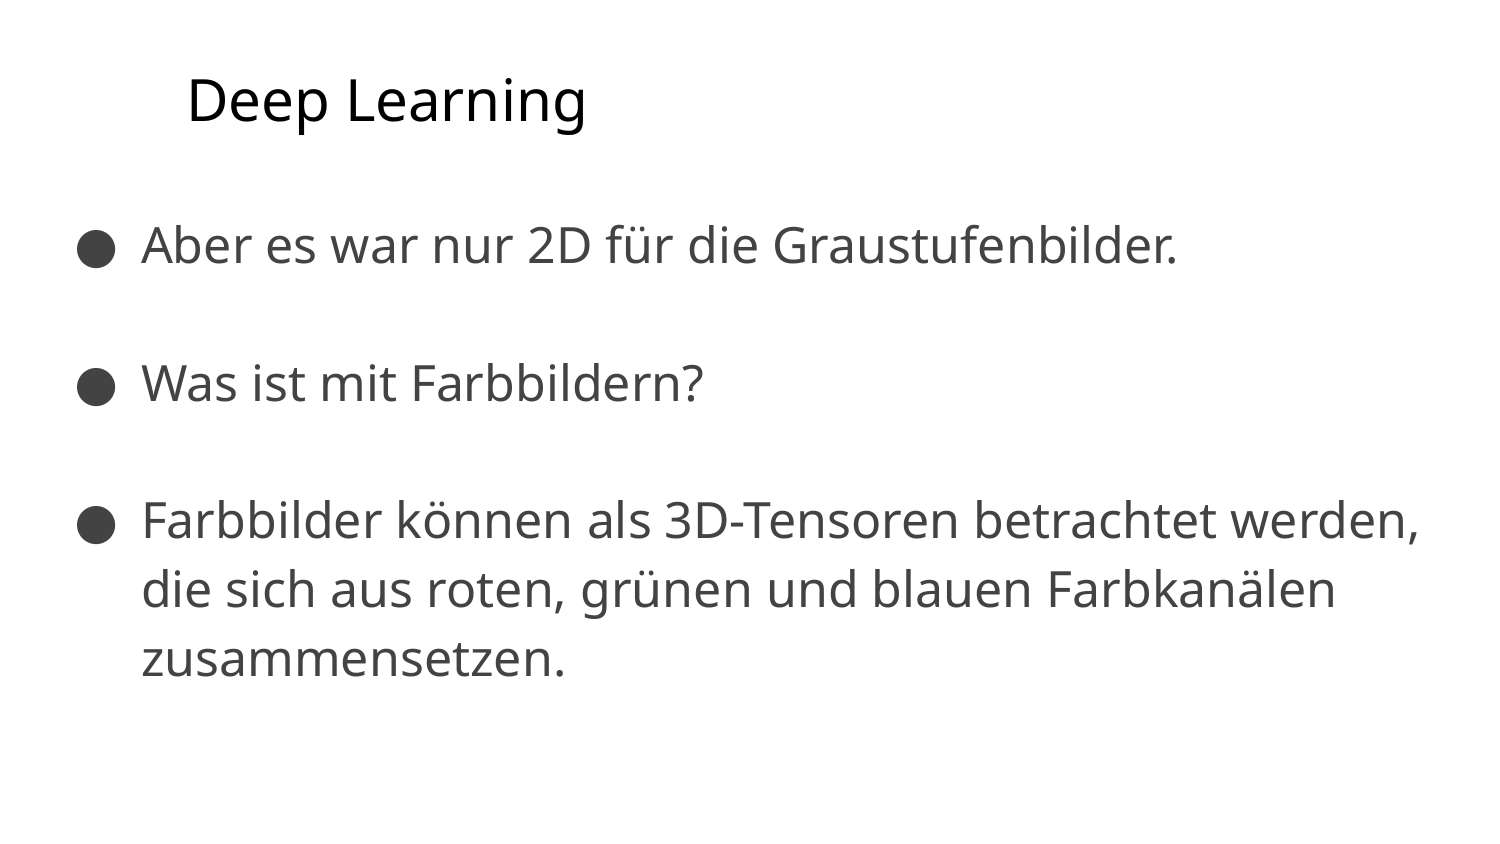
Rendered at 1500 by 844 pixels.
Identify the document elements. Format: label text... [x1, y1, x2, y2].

title Deep Learning [171, 48, 1449, 143]
list Aber es war nur 2D für die Graustufenbilder. Was ist mit Farbbildern? Farbbilder können als 3D-Tensoren betrachtet werden, die sich aus roten, grünen und blauen Farbkanälen zusammensetzen. [51, 189, 1449, 750]
